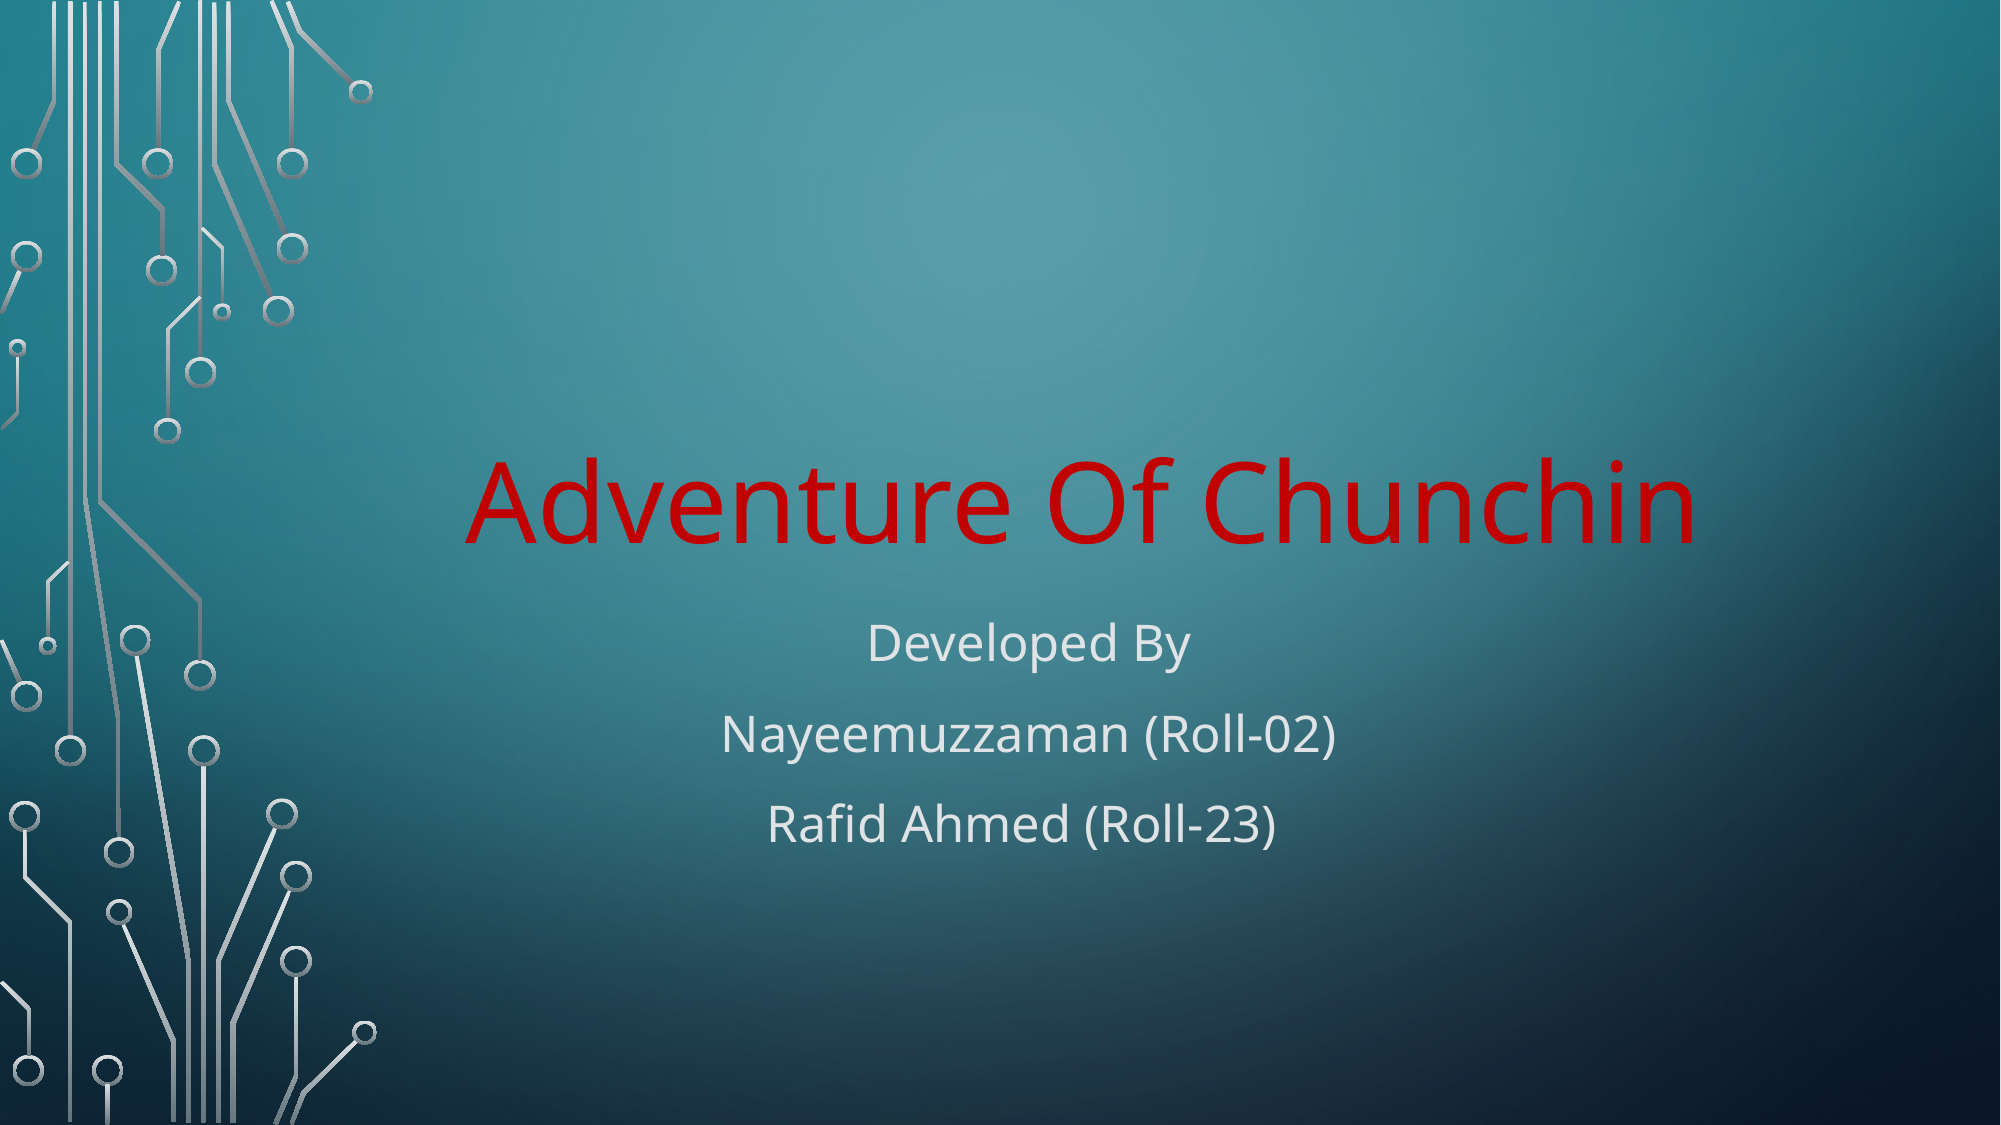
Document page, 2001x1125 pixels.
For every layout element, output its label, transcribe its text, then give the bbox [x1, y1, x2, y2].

subtitle Developed By Nayeemuzzaman (Roll-02) Rafid Ahmed (Roll-23) [307, 590, 1750, 863]
title Adventure Of Chunchin [307, 184, 1860, 576]
